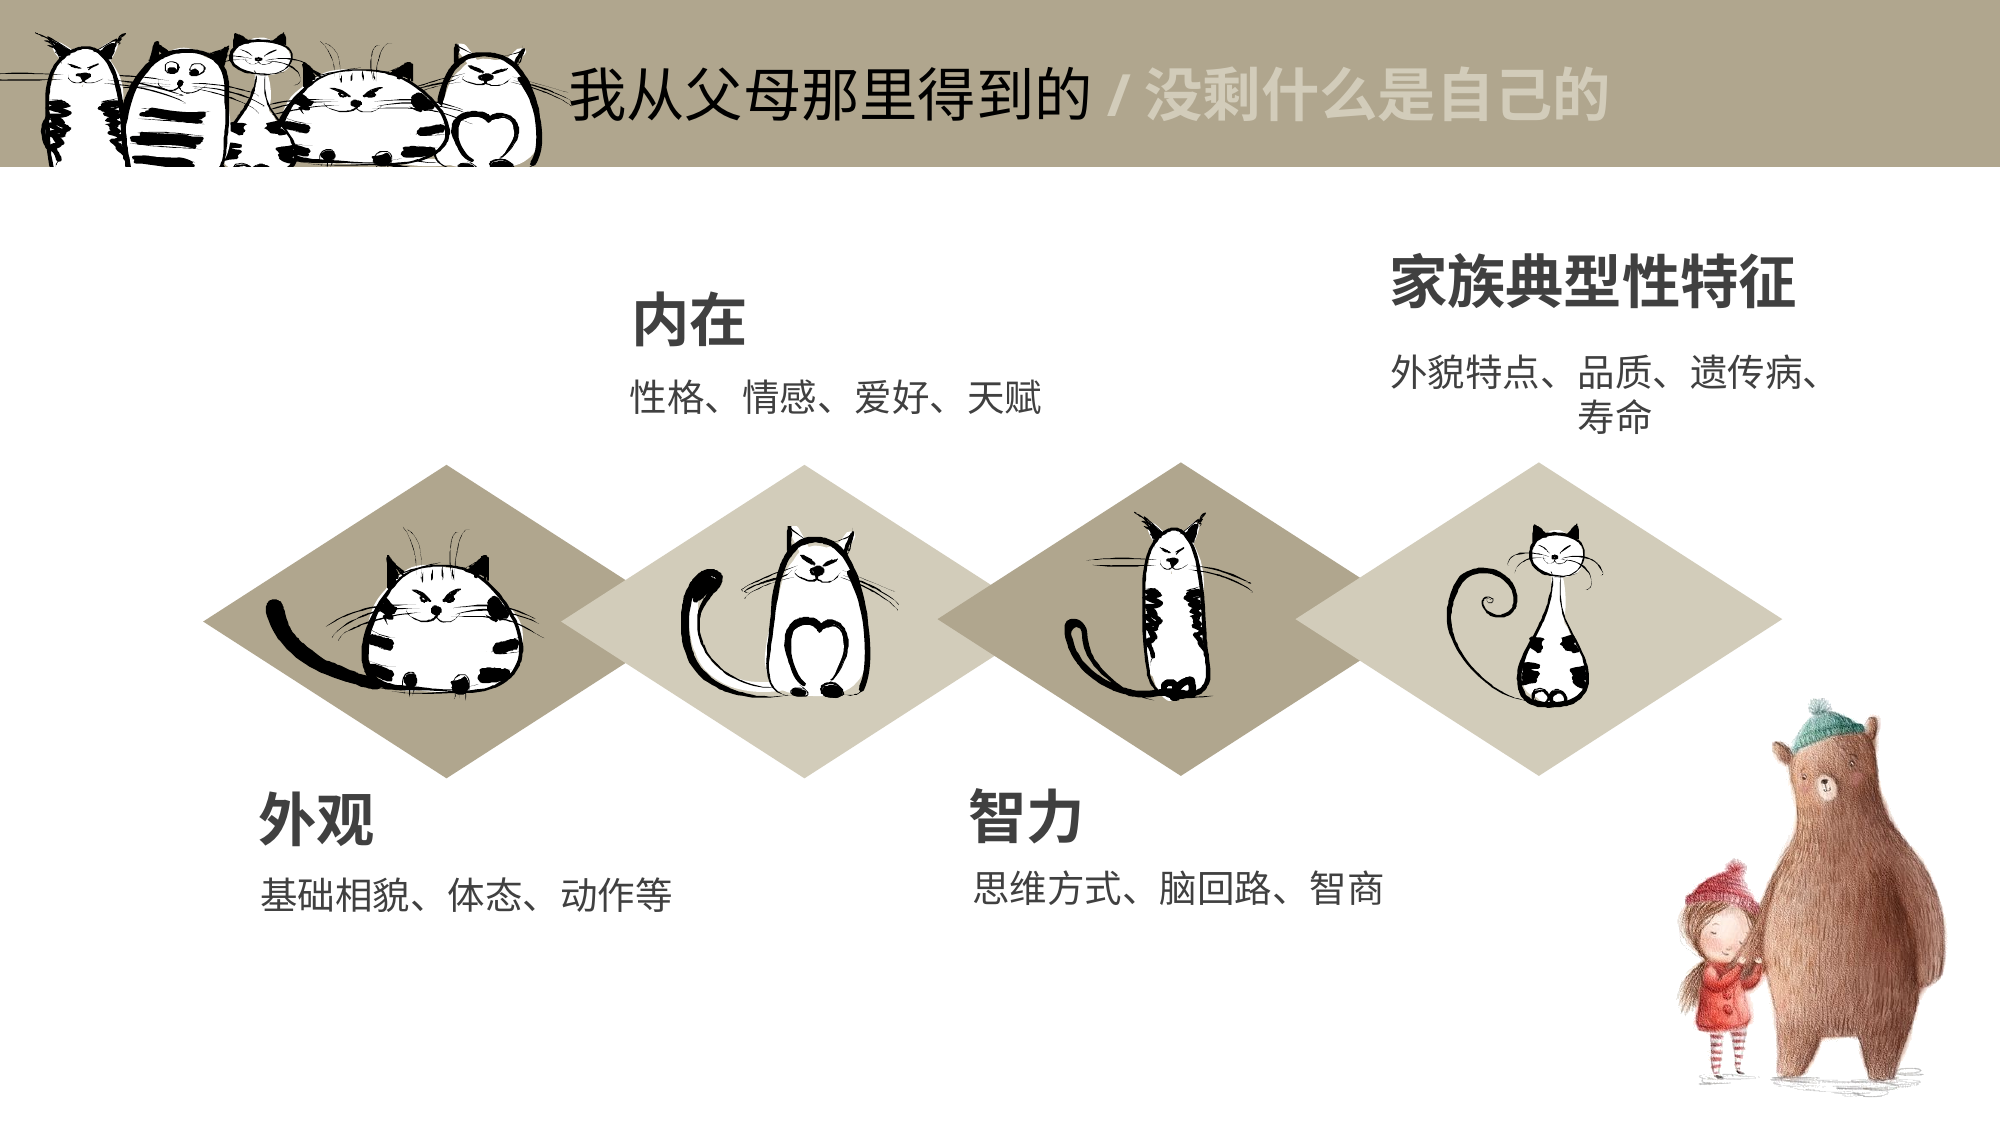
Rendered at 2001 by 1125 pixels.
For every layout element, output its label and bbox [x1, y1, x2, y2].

picture [265, 525, 545, 701]
text_box [201, 580, 265, 663]
text_box [595, 275, 1077, 427]
text_box [1293, 461, 1660, 778]
text_box [225, 775, 707, 926]
picture [1064, 511, 1254, 701]
text_box [935, 461, 1360, 772]
text_box [324, 527, 625, 775]
text_box [351, 463, 542, 525]
text_box [559, 463, 994, 780]
text_box [0, 0, 2000, 167]
text_box [1374, 237, 1857, 448]
picture [681, 525, 899, 699]
text_box [937, 772, 1420, 919]
picture [1445, 523, 2000, 1125]
